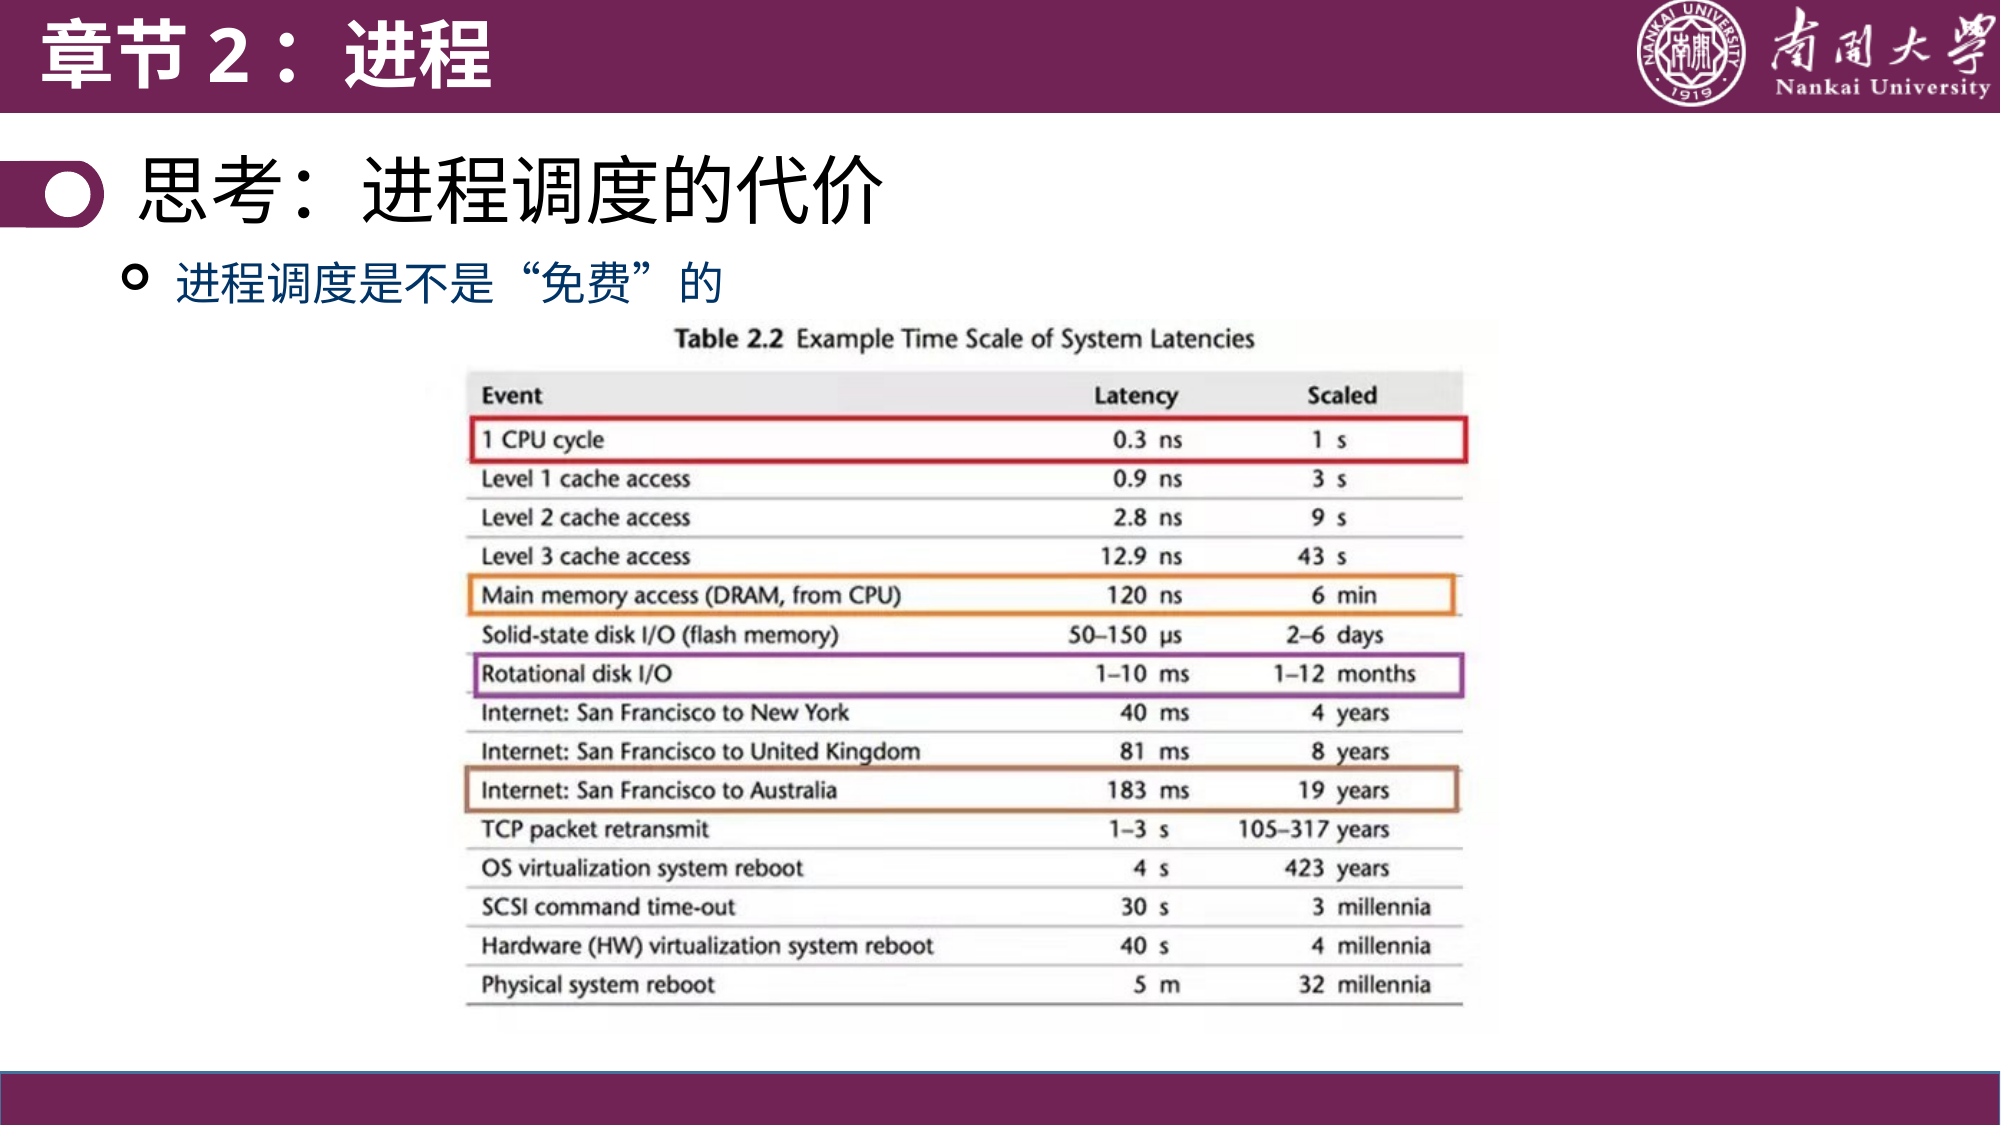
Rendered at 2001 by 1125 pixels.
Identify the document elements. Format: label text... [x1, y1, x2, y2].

text_box 思考：进程调度的代价 [119, 130, 1620, 247]
picture [1637, 0, 2001, 110]
picture [424, 319, 1533, 1070]
text_box 进程调度是不是“免费”的 [103, 247, 1874, 335]
text_box 章节2：进程 [24, 0, 1025, 116]
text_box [0, 160, 104, 228]
